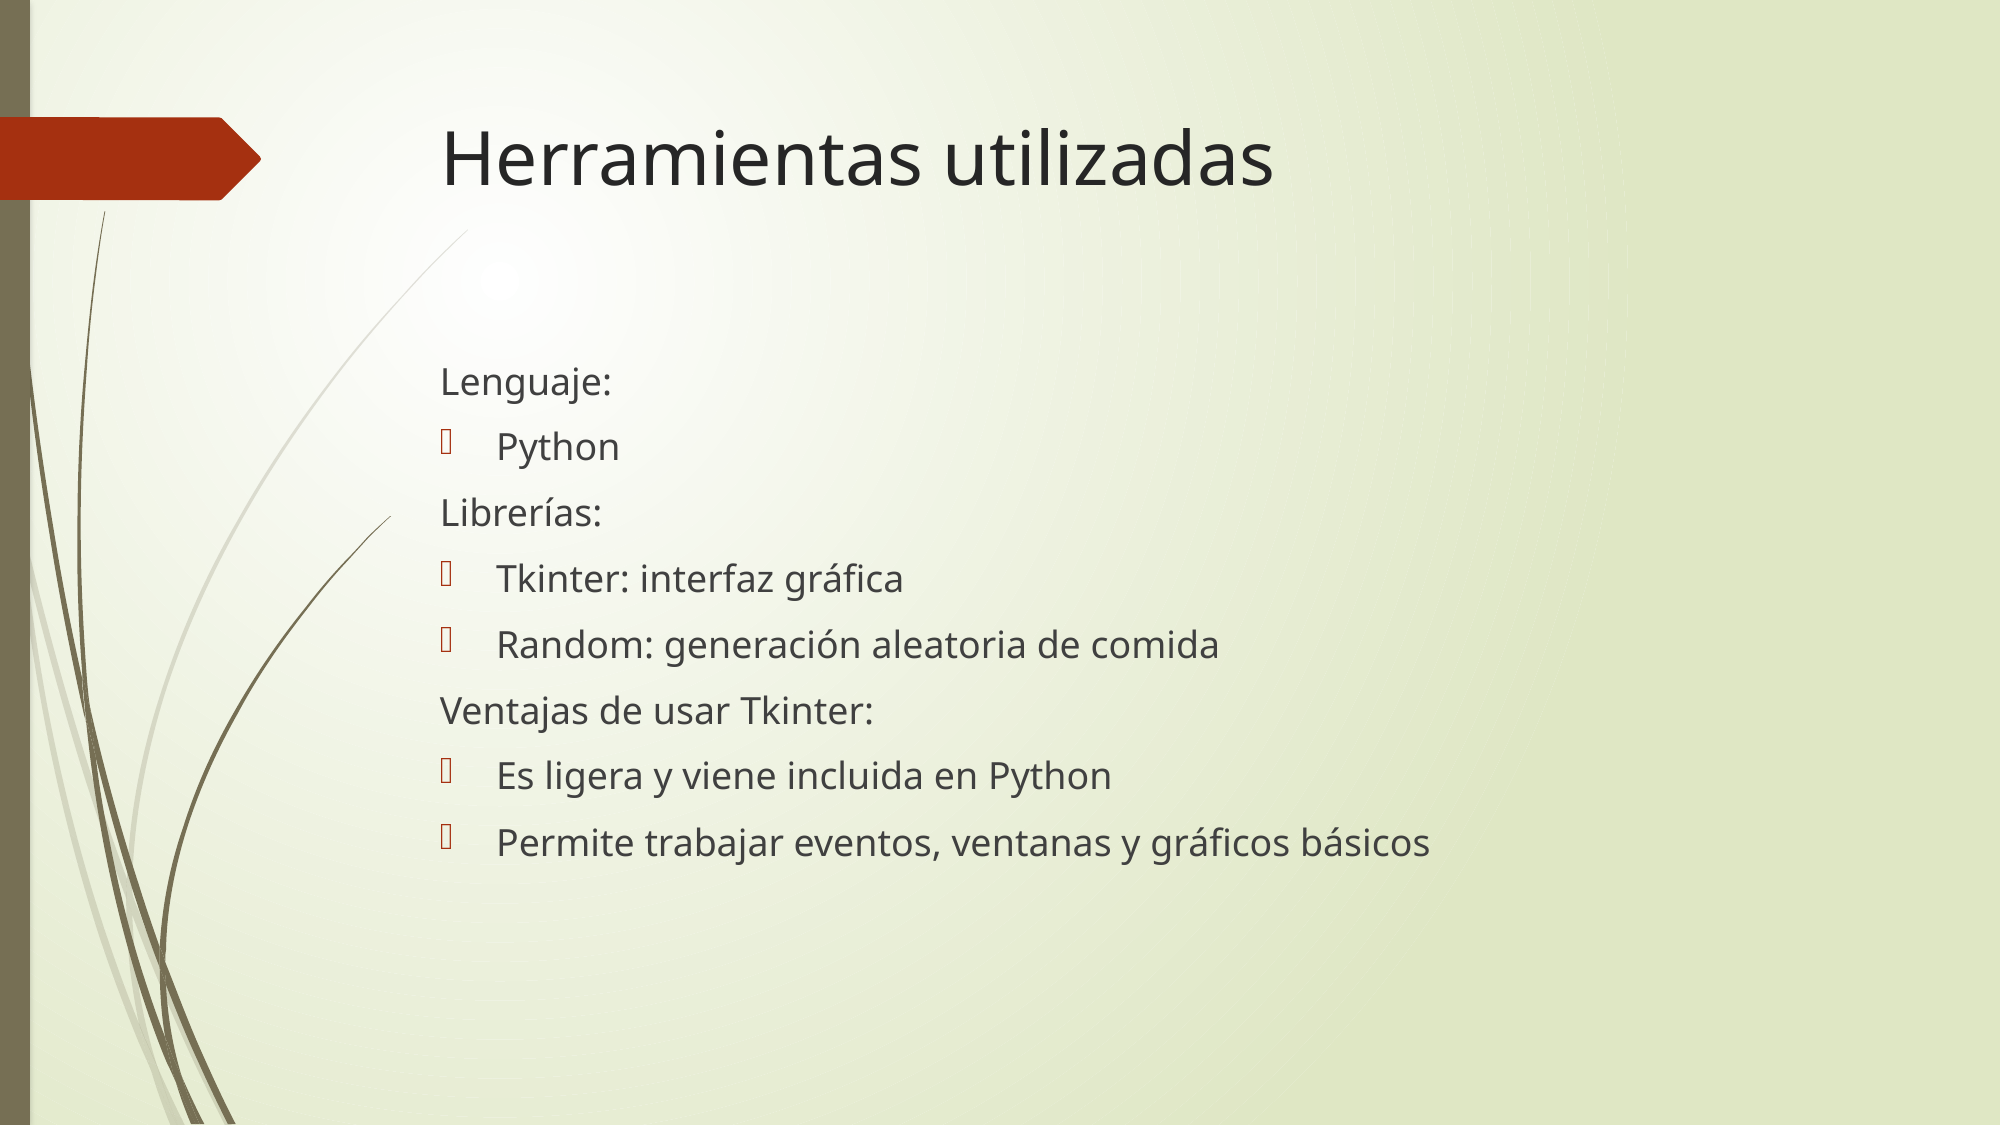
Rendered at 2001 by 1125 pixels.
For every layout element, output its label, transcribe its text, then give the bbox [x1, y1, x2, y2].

title Herramientas utilizadas [425, 102, 1888, 313]
list Lenguaje: Python Librerías: Tkinter: interfaz gráfica Random: generación aleatoria de comida Ventajas de usar Tkinter: Es ligera y viene incluida en Python Permite trabajar eventos, ventanas y gráficos básicos [424, 350, 1888, 970]
